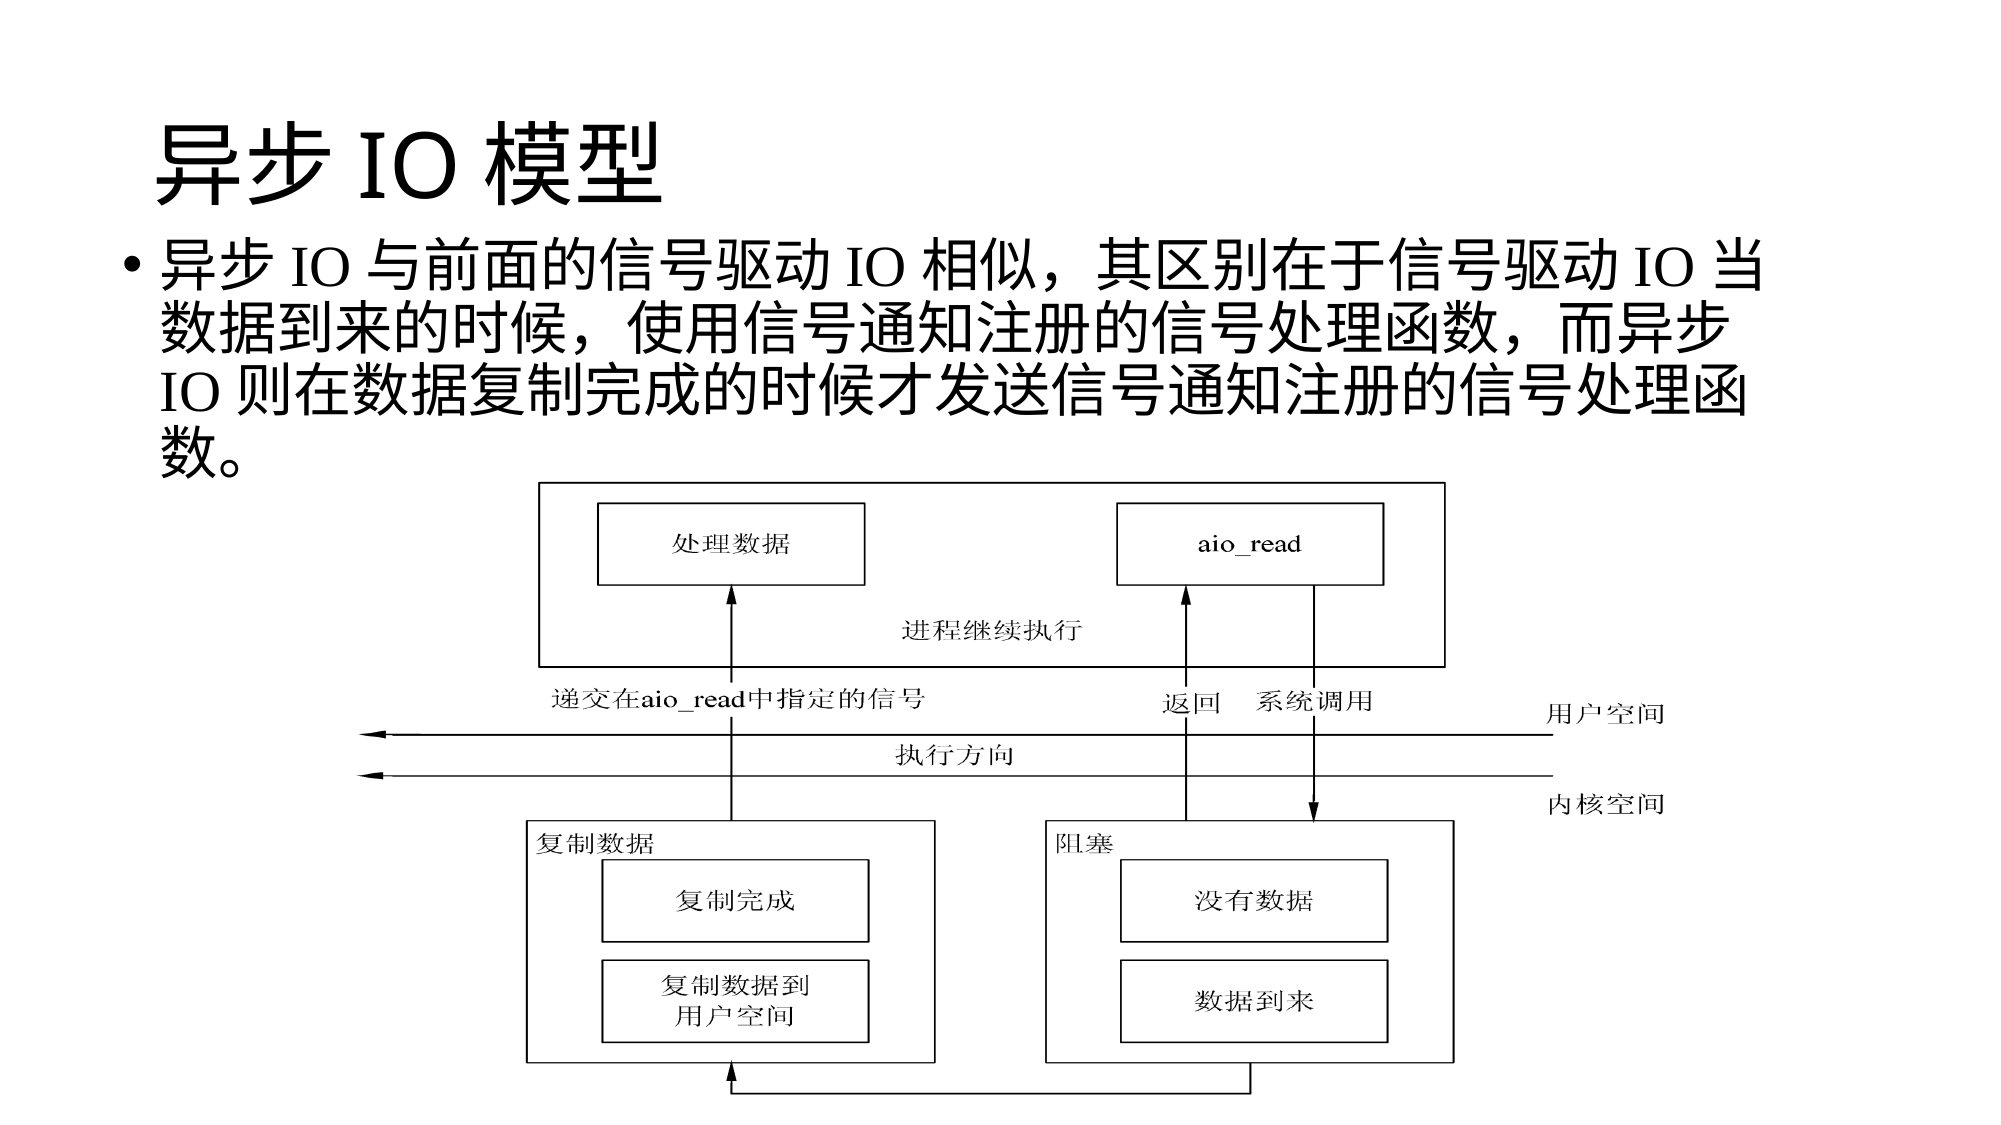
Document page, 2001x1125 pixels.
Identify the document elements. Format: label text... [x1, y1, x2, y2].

title 异步IO模型 [137, 59, 1863, 278]
list 异步IO与前面的信号驱动IO相似，其区别在于信号驱动IO当数据到来的时候，使用信号通知注册的信号处理函数，而异步IO则在数据复制完成的时候才发送信号通知注册的信号处理函数。 [107, 228, 1788, 1027]
picture [349, 471, 1691, 1108]
